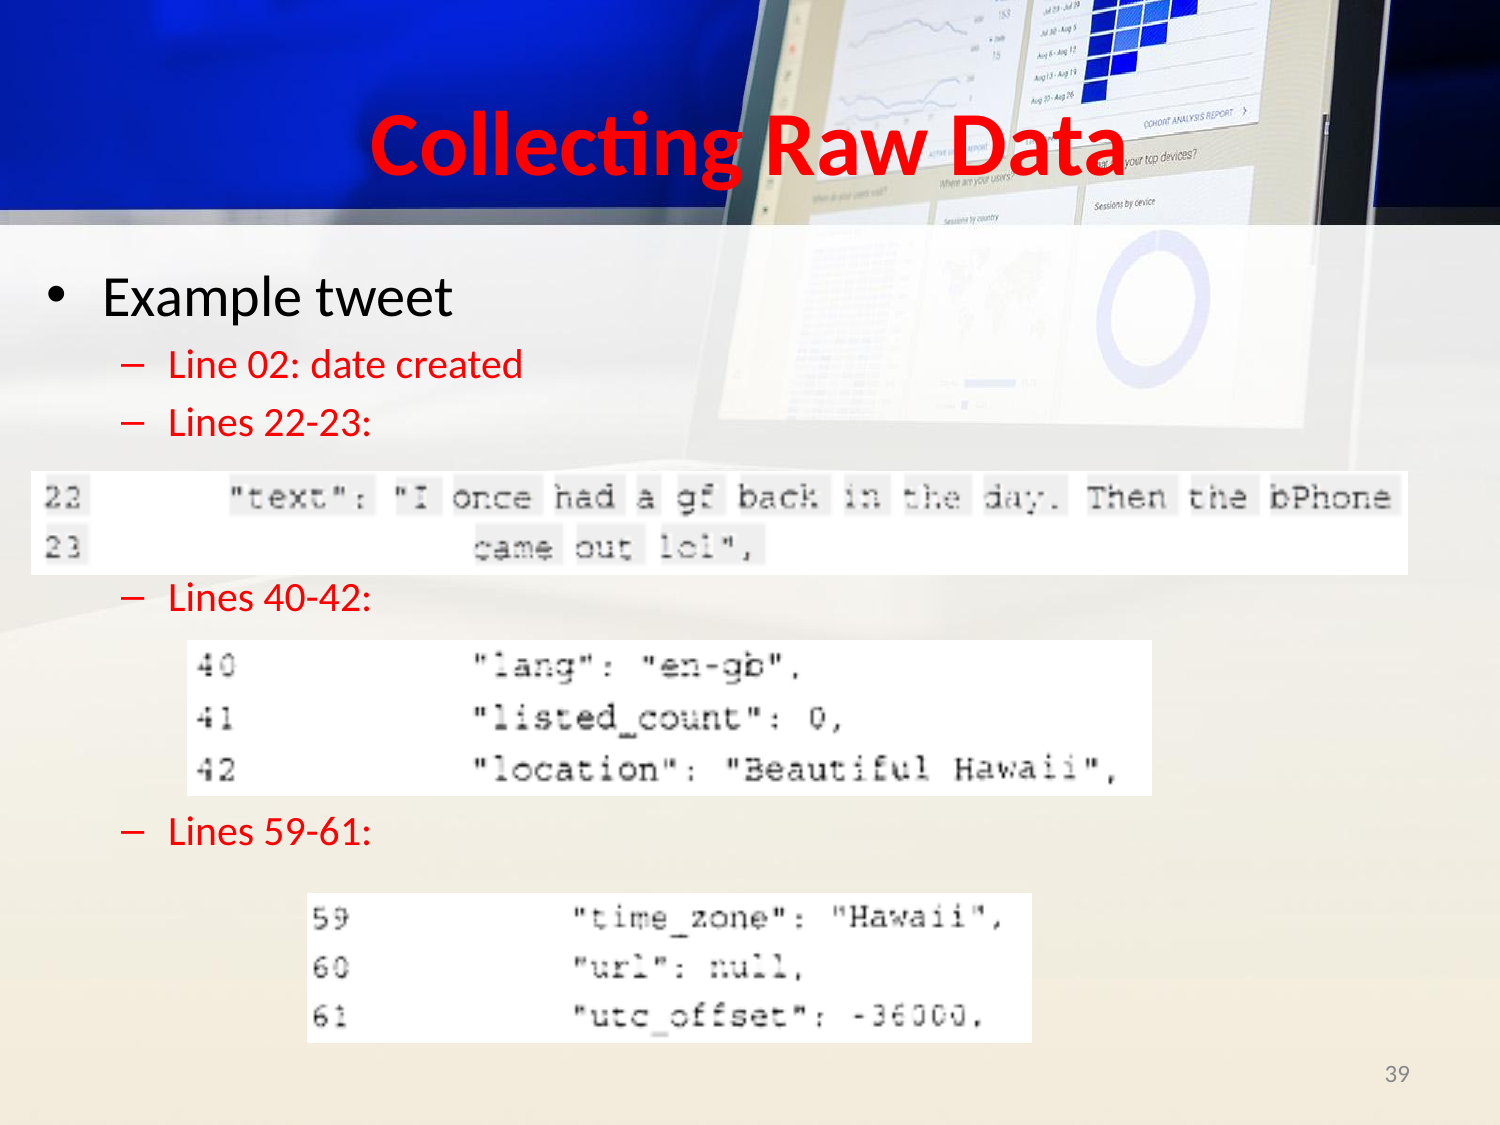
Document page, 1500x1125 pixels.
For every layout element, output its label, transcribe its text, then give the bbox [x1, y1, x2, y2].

slide_number ‹#› [1074, 1042, 1425, 1103]
list Example tweet Line 02: date created Lines 22-23: Lines 40-42: Lines 59-61: [31, 250, 1469, 1001]
title Collecting Raw Data [75, 45, 1425, 233]
picture [0, 0, 1500, 1125]
